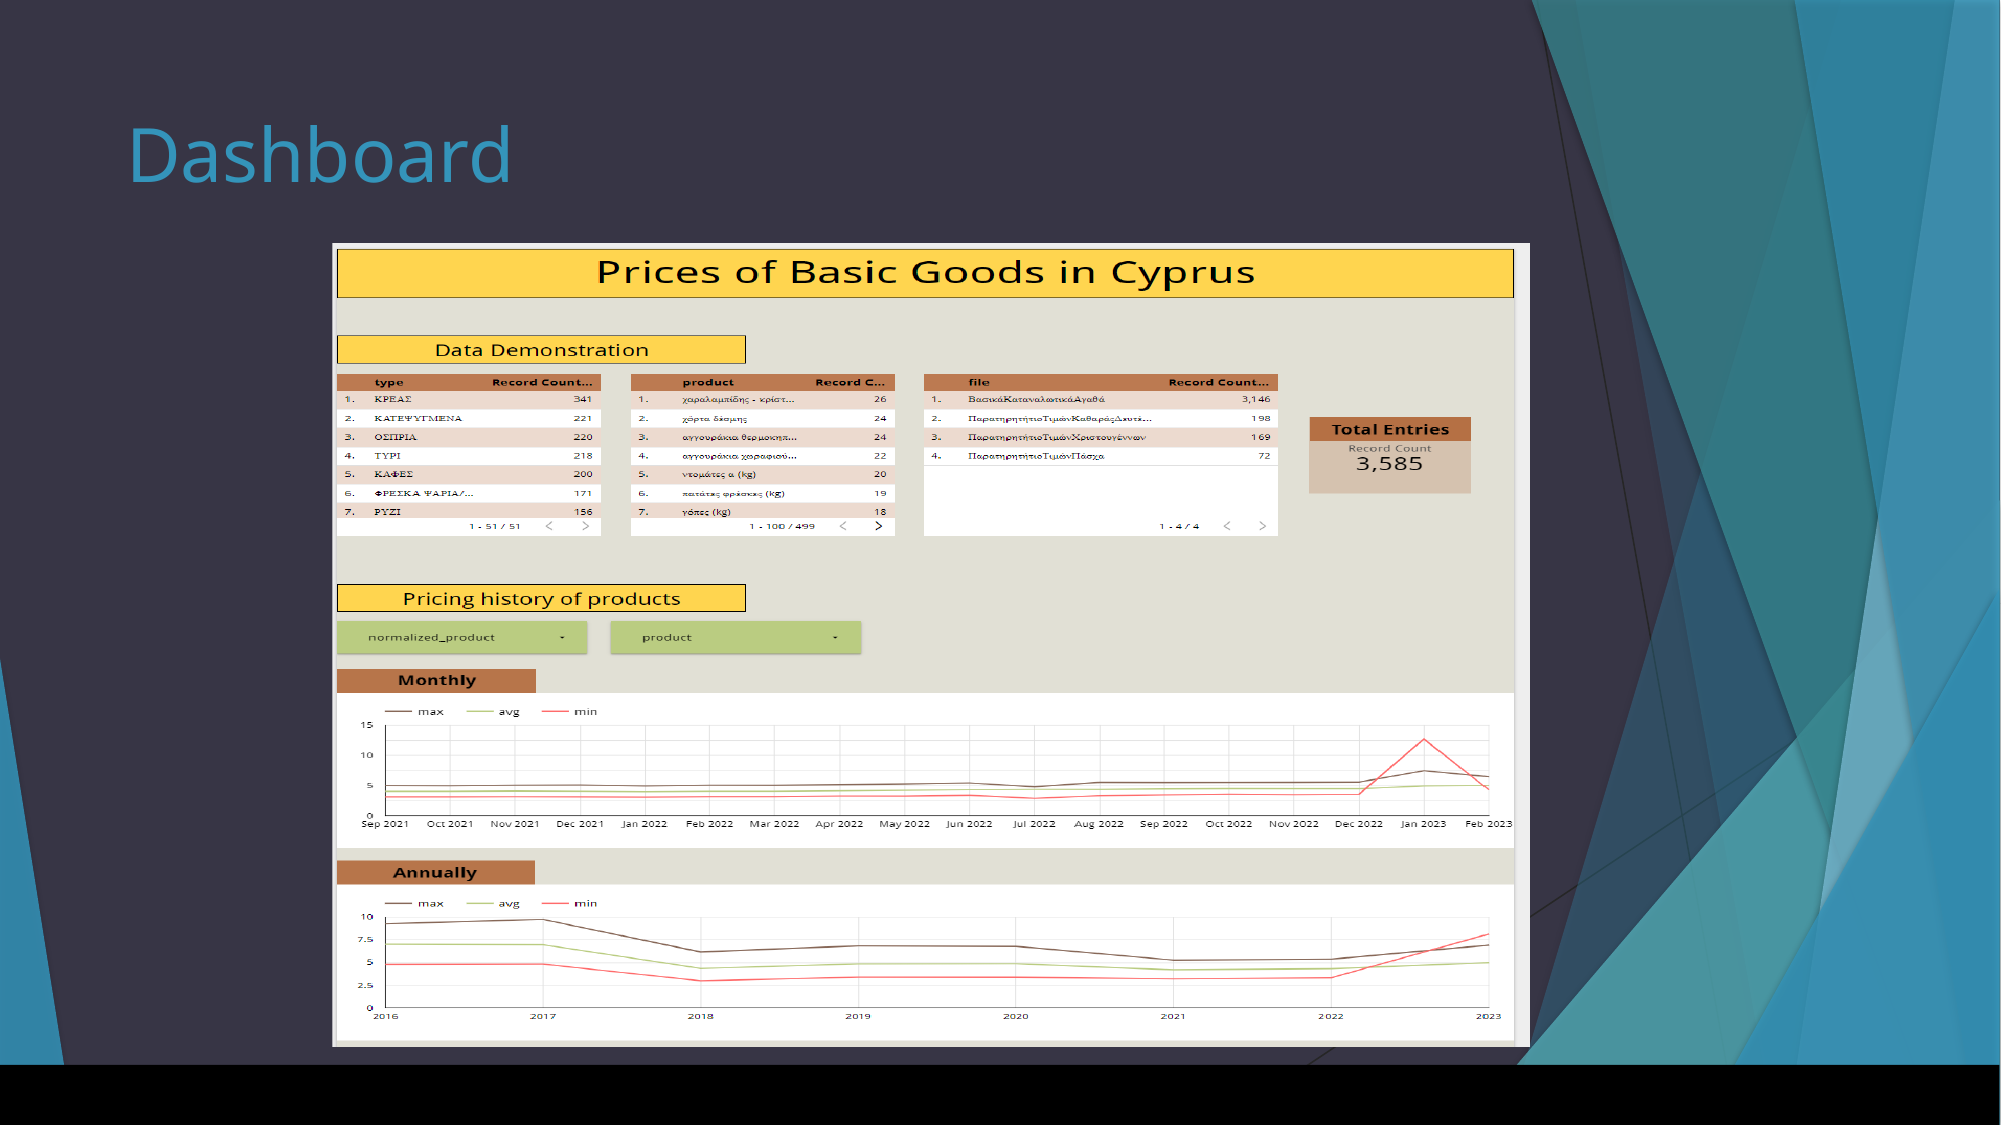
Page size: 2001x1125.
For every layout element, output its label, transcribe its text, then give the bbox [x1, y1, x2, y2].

picture [331, 243, 1533, 1048]
title Dashboard [111, 99, 1522, 317]
